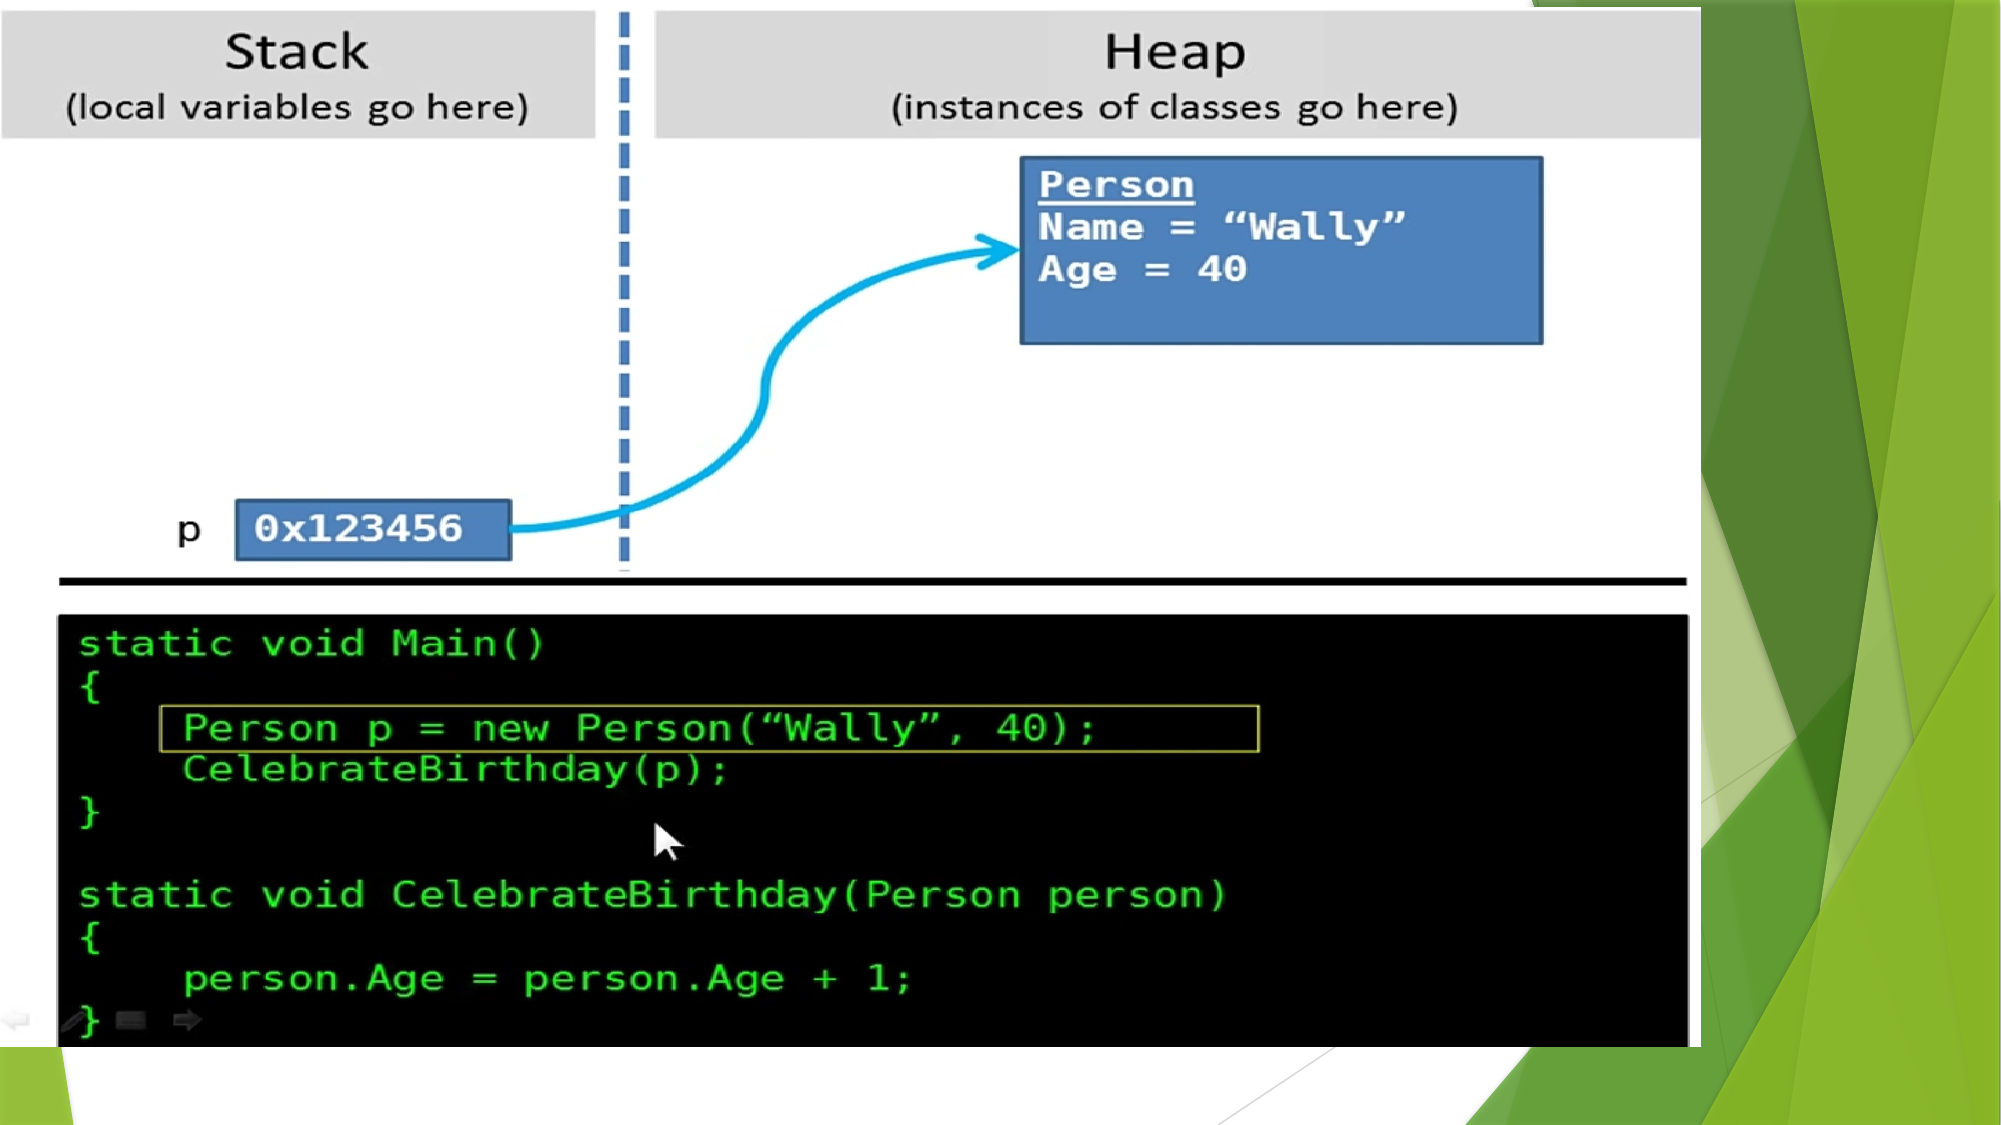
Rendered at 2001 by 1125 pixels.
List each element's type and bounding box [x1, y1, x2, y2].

picture [0, 6, 1702, 1048]
